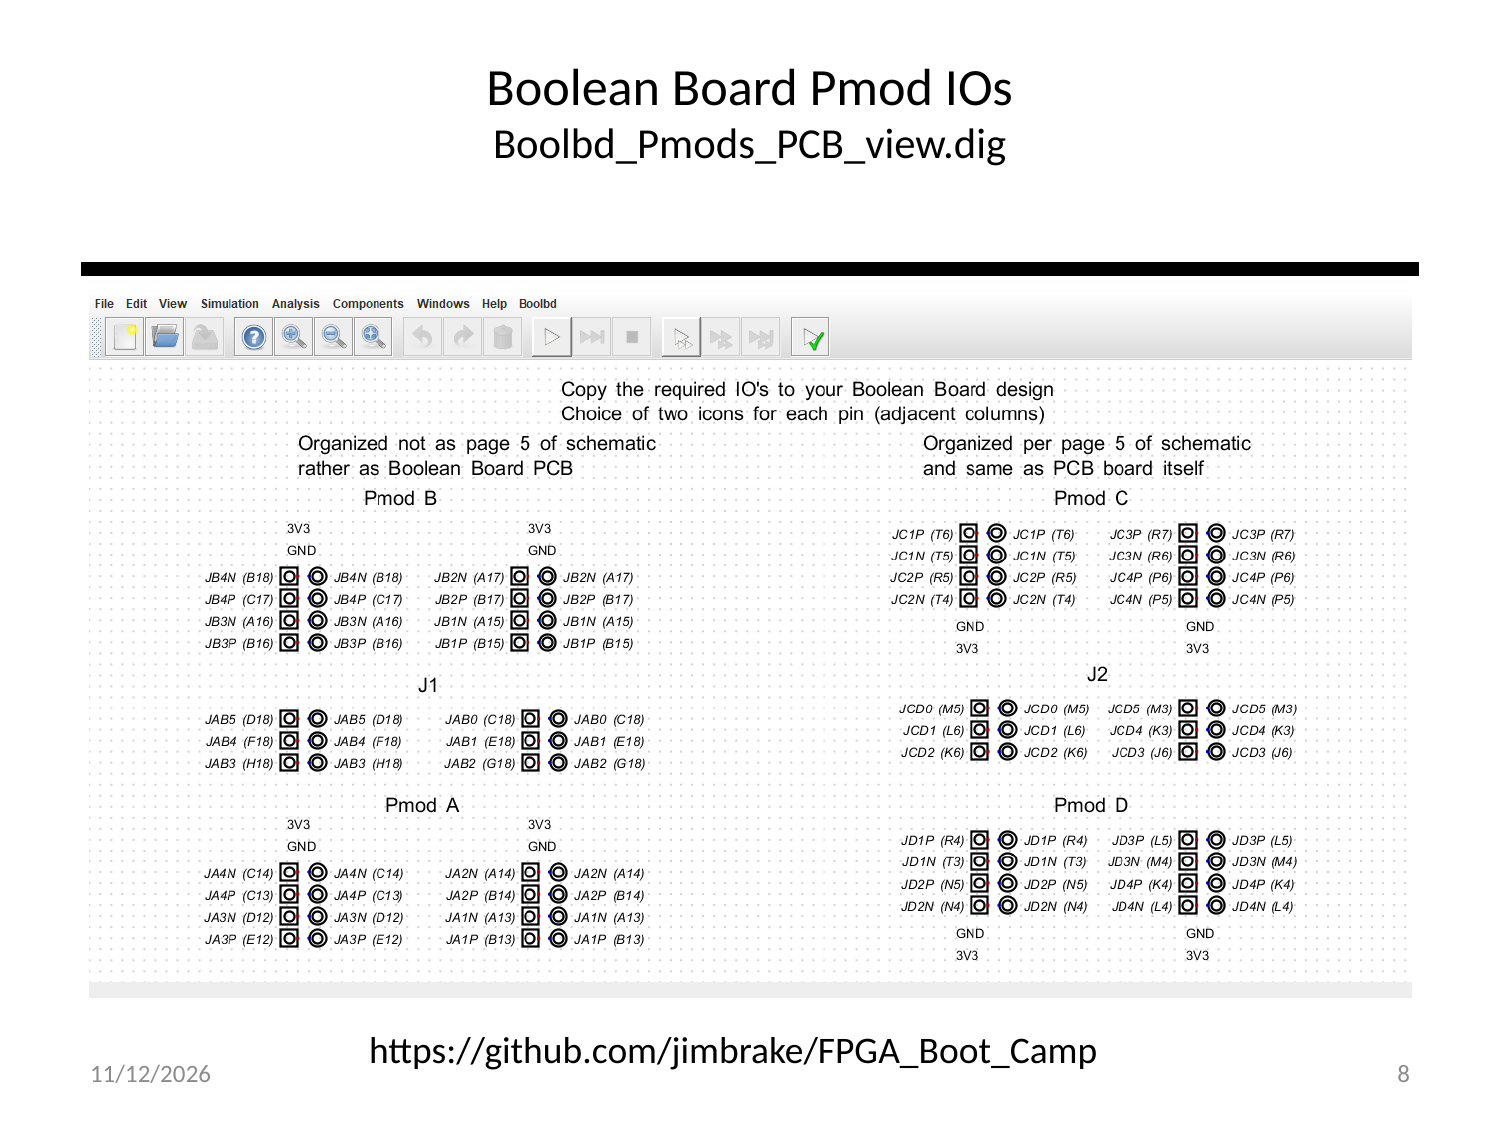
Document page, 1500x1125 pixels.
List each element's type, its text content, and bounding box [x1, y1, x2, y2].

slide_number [75, 1042, 425, 1103]
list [81, 262, 1419, 1006]
text_box https://github.com/jimbrake/FPGA_Boot_Camp [354, 1018, 1114, 1078]
slide_number 8 [1074, 1042, 1425, 1103]
title Boolean Board Pmod IOs Boolbd_Pmods_PCB_view.dig [75, 45, 1425, 175]
